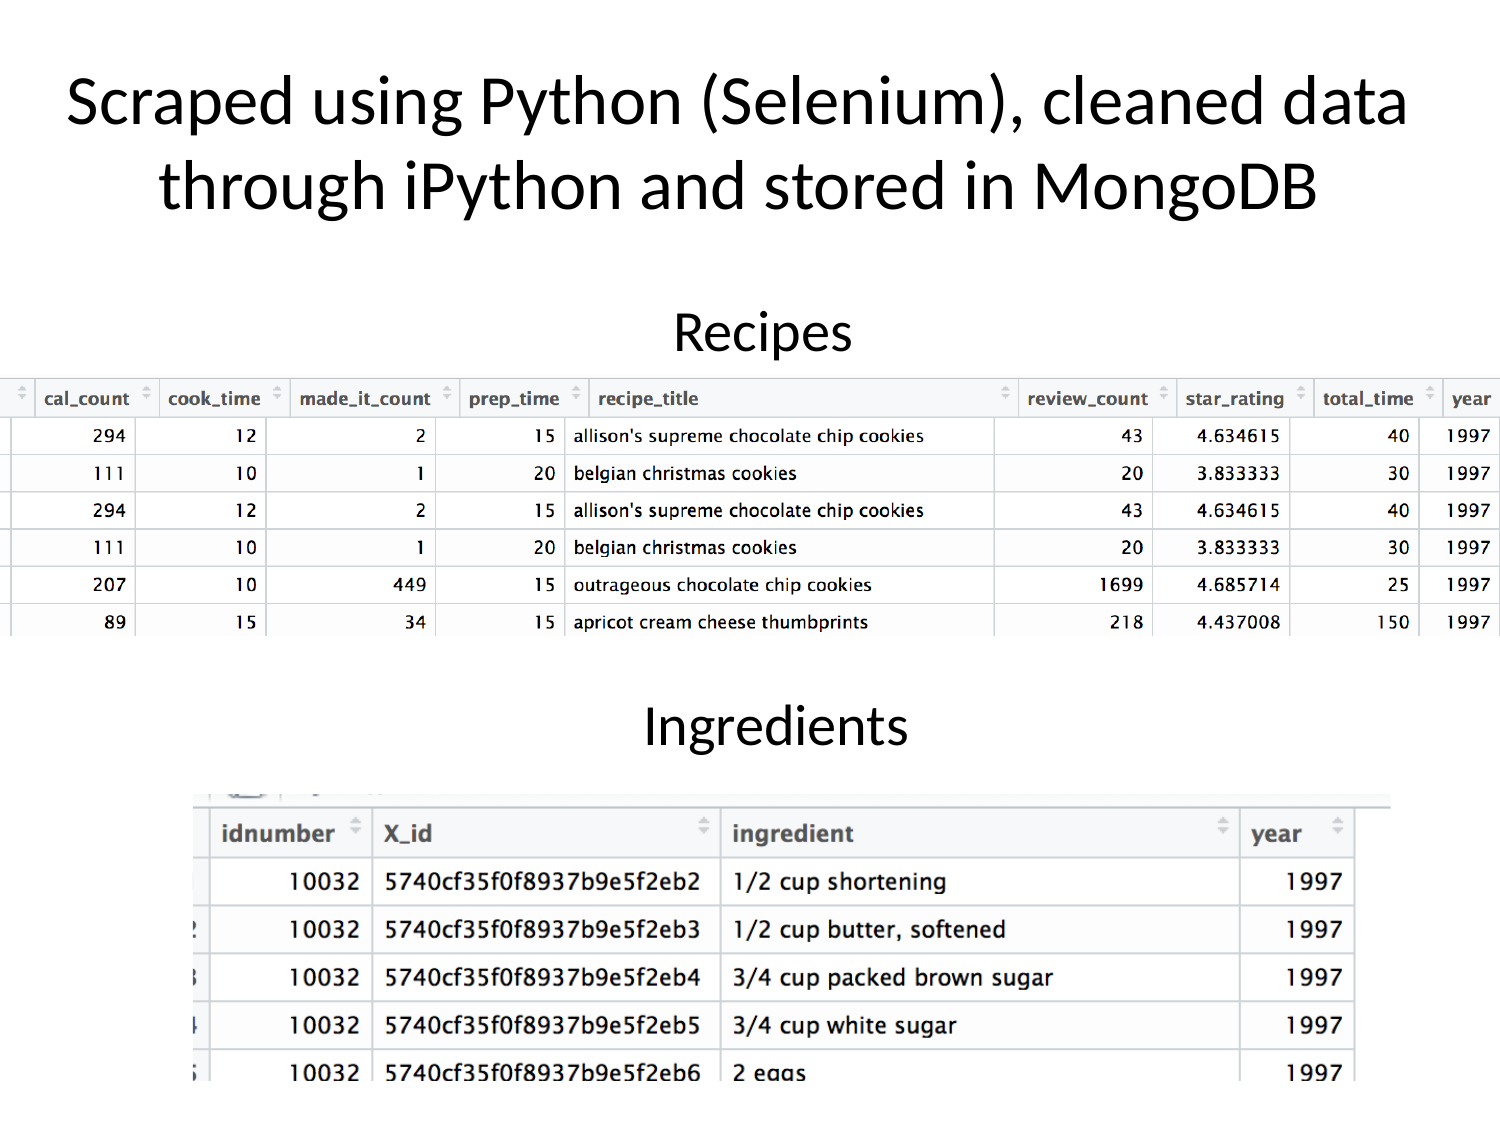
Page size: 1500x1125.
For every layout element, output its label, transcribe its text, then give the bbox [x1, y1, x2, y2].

title Scraped using Python (Selenium), cleaned data through iPython and stored in MongoDB [0, 45, 1480, 233]
picture [192, 793, 1391, 1081]
text_box Ingredients [628, 679, 925, 765]
picture [0, 374, 1500, 636]
text_box Recipes [658, 285, 869, 371]
